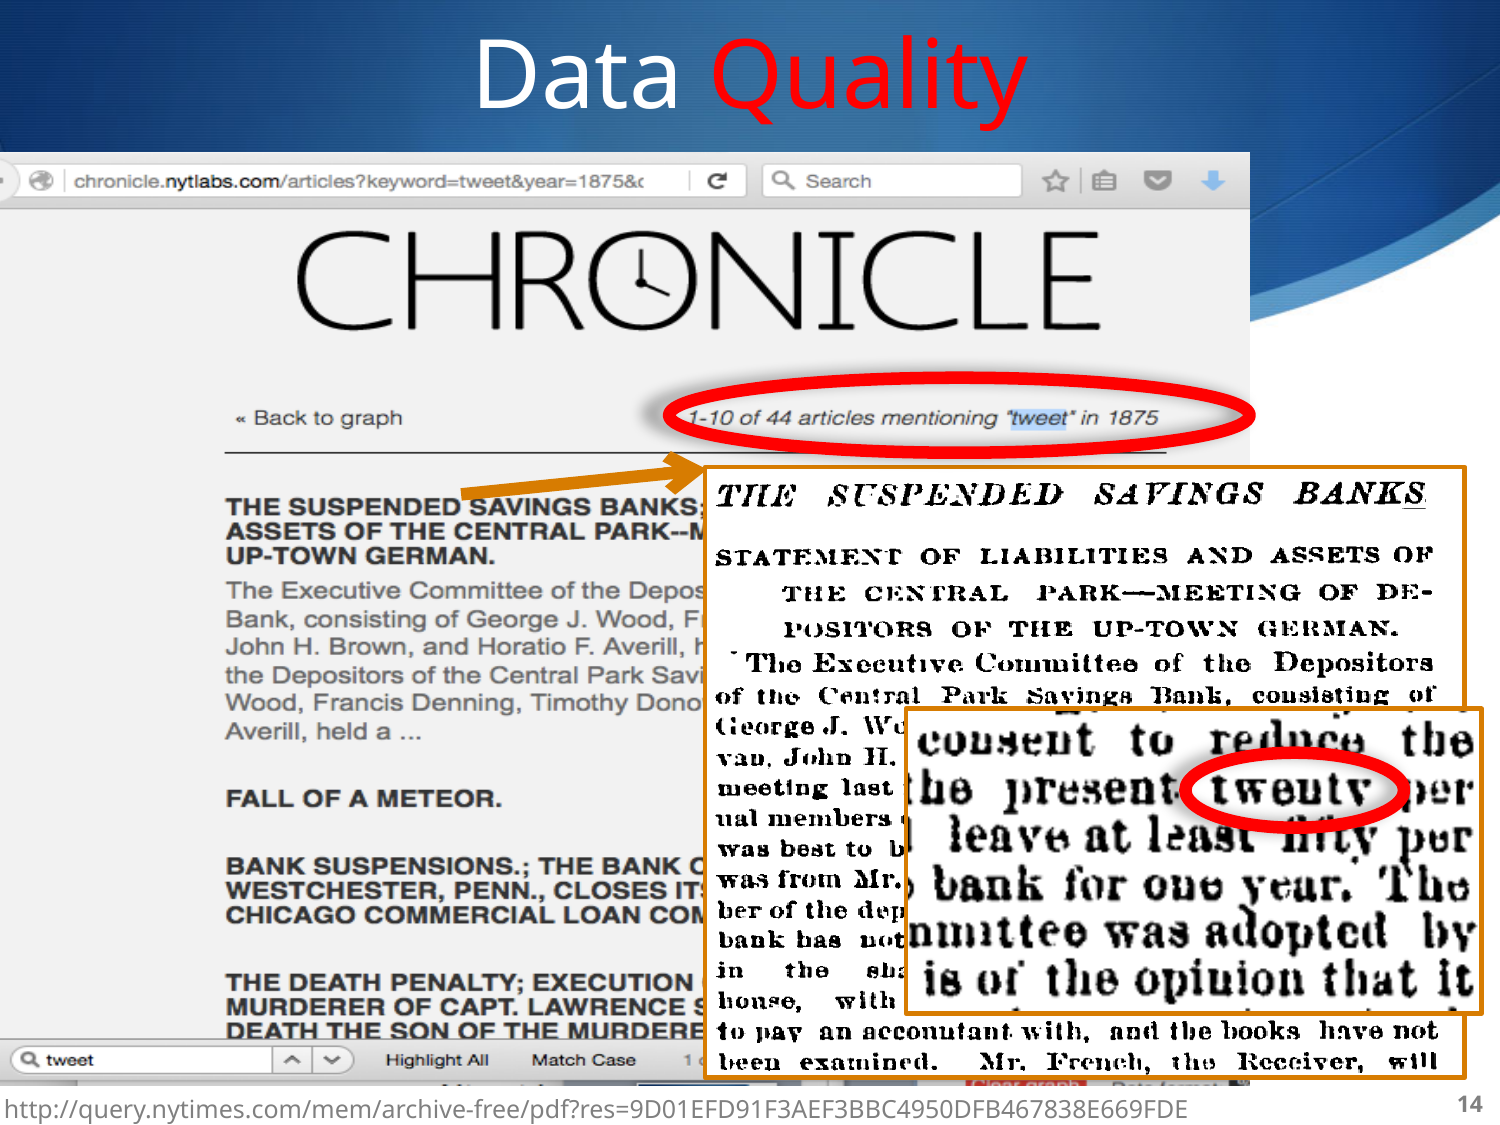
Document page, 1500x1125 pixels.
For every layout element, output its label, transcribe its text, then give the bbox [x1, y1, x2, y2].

picture [0, 0, 1500, 1125]
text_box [460, 468, 708, 495]
text_box http://query.nytimes.com/mem/archive-free/pdf?res=9D01EFD91F3AEF3BBC4950DFB467838E669FDE [0, 1095, 1205, 1125]
slide_number 14 [1426, 1075, 1500, 1125]
title Data Quality [75, 1, 1425, 139]
